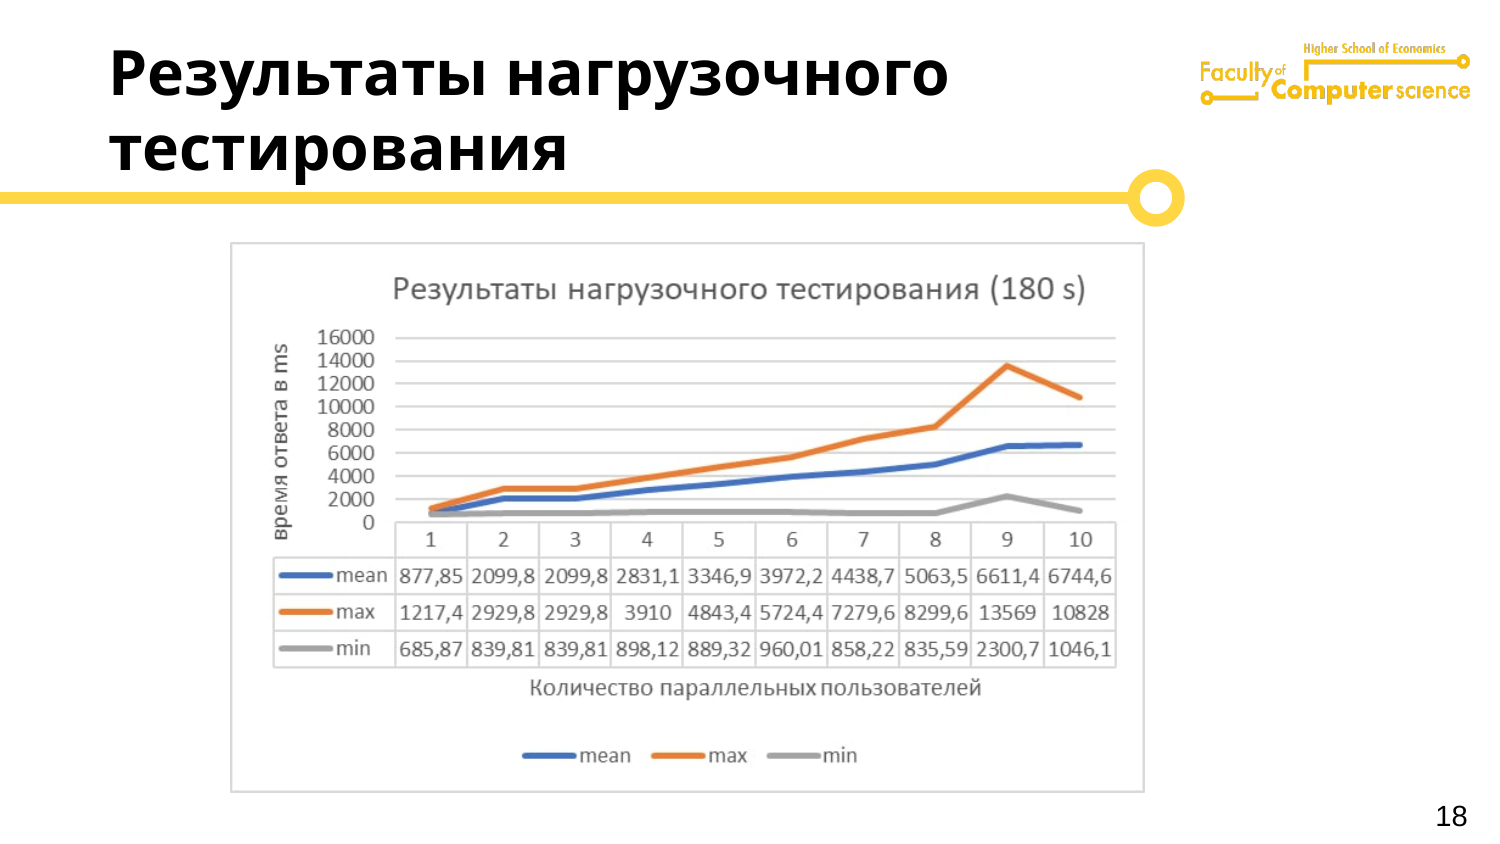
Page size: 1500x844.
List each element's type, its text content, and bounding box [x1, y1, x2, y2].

text_box Результаты нагрузочного тестирования [93, 25, 1202, 87]
text_box 18 [1420, 790, 1500, 841]
text_box [1133, 175, 1179, 221]
picture [229, 242, 1145, 793]
picture [1188, 27, 1481, 116]
